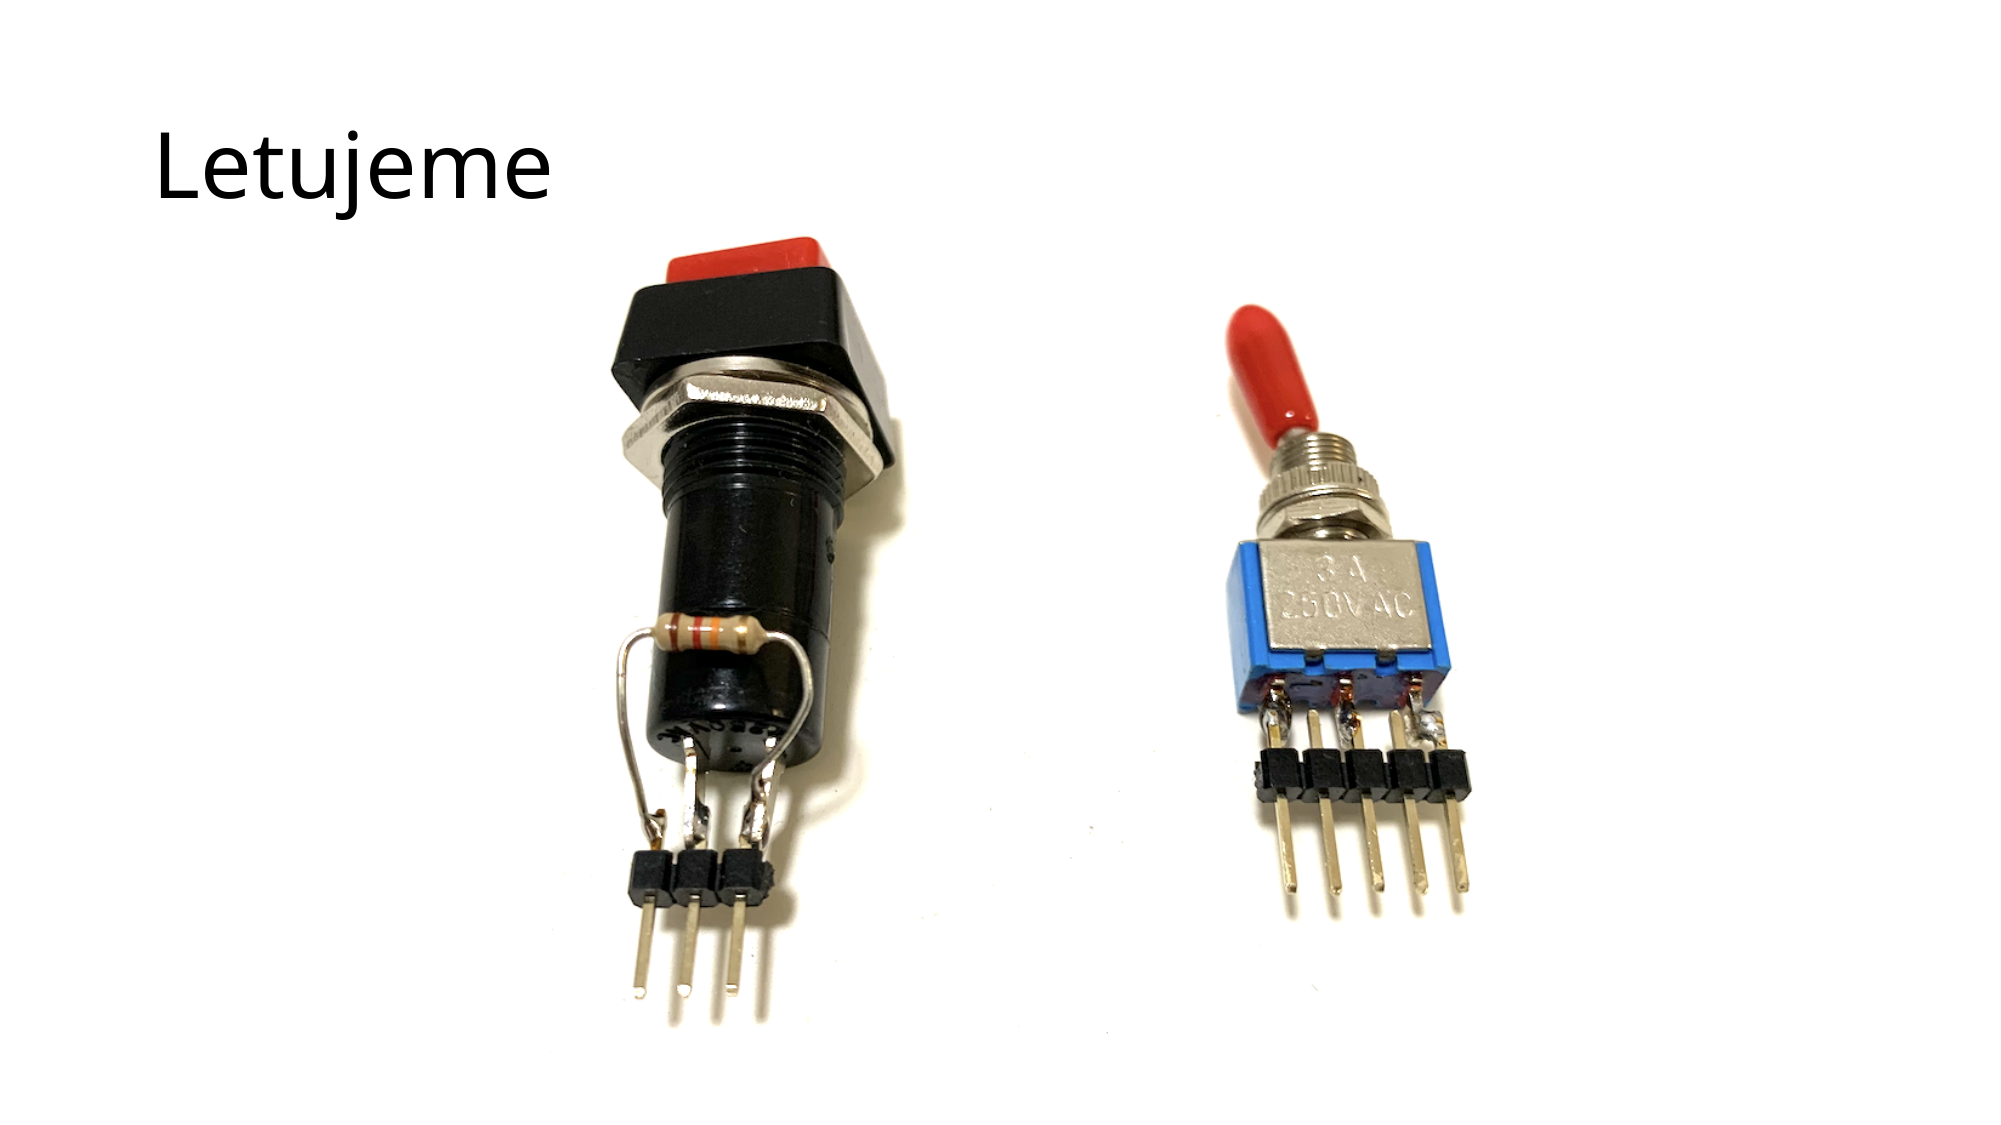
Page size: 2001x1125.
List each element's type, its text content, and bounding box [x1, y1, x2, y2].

picture [546, 204, 1517, 1060]
title Letujeme [137, 59, 1863, 278]
